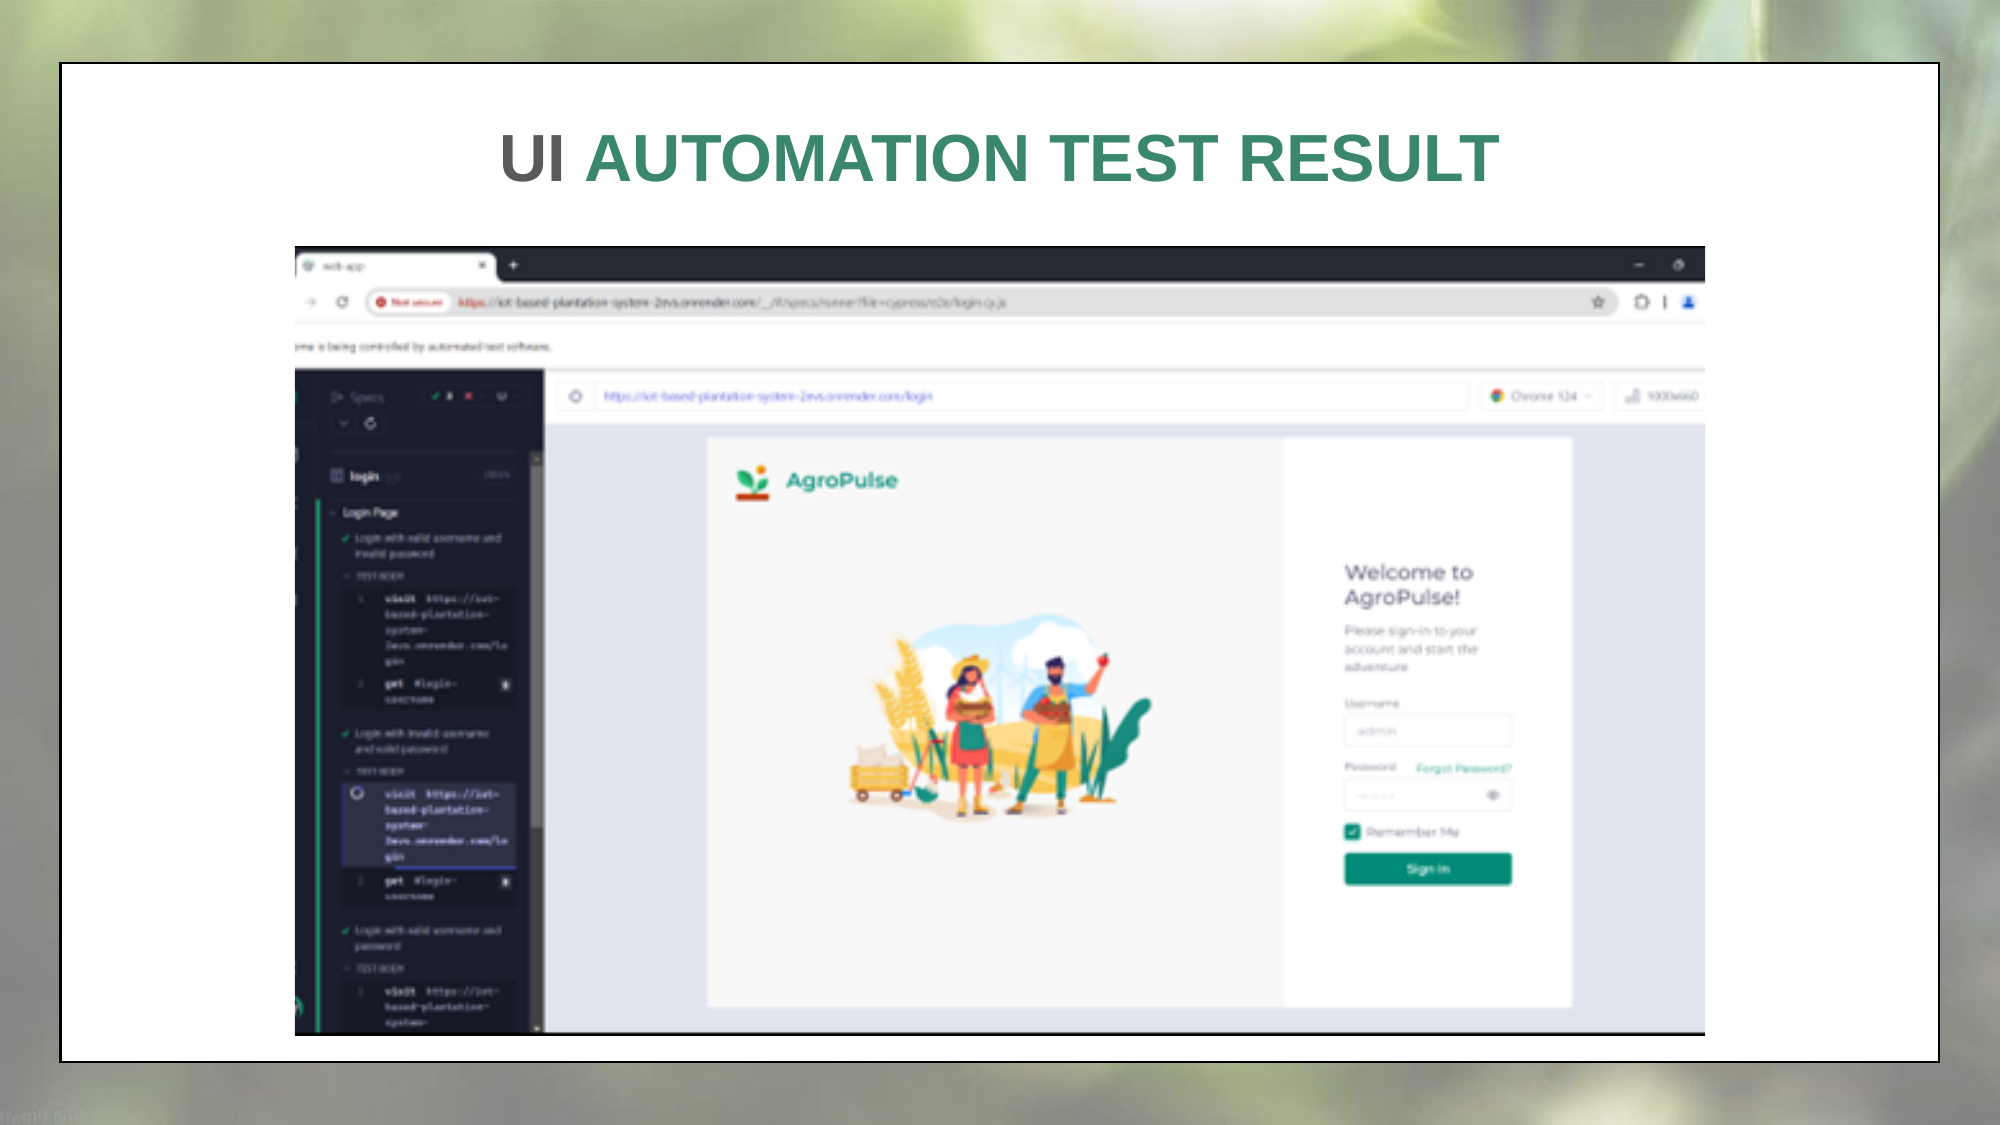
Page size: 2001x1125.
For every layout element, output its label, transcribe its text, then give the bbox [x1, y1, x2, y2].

picture [294, 246, 1706, 1036]
text_box UI AUTOMATION TEST RESULT [367, 106, 1633, 202]
text_box [59, 62, 1940, 1063]
